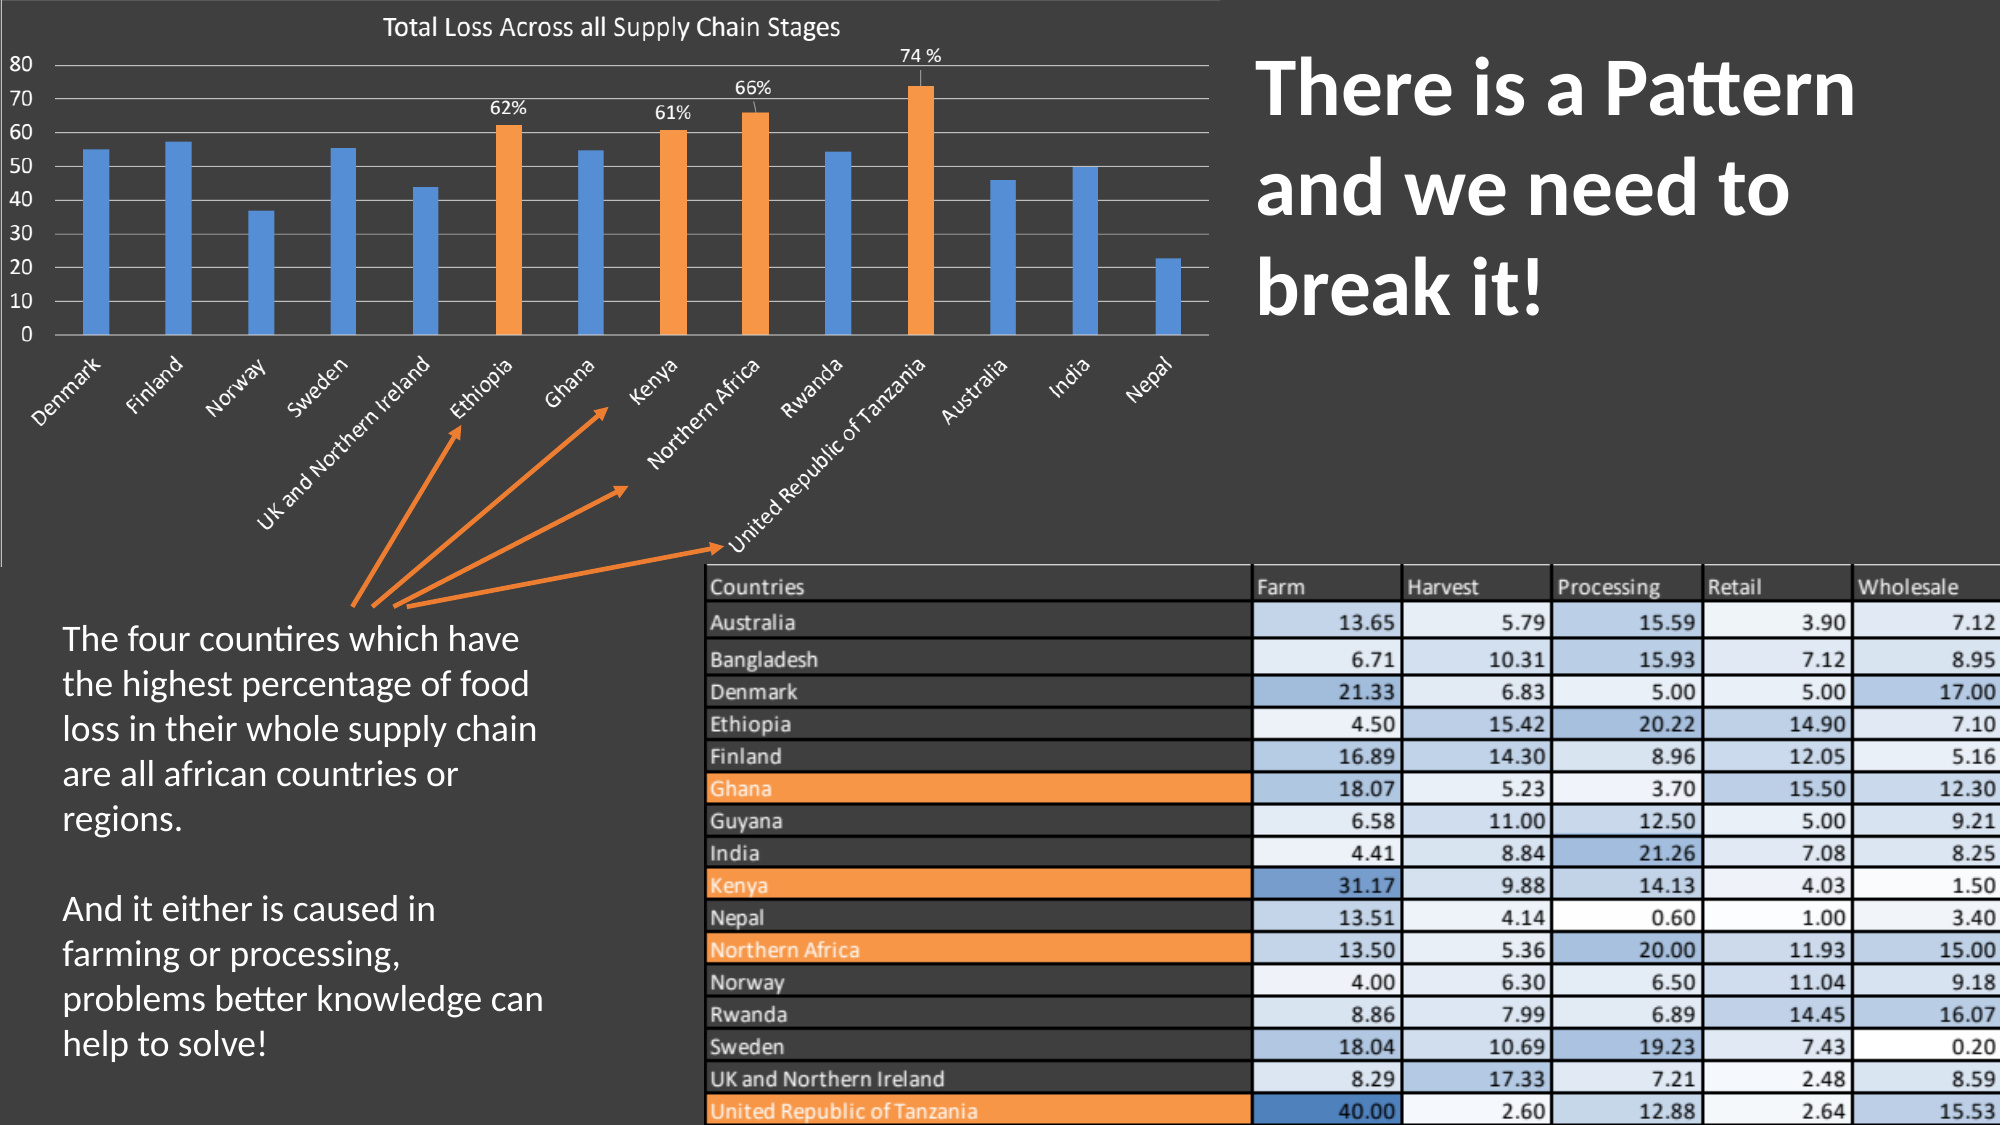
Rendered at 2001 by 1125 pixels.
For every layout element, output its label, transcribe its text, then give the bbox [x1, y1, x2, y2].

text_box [393, 485, 629, 607]
text_box There is a Pattern and we need to break it! [1240, 24, 1980, 340]
text_box The four countires which have the highest percentage of food loss in their whole supply chain are all african countries or regions. And it either is caused in farming or processing, problems better knowledge can help to solve! [47, 606, 566, 1072]
picture [0, 0, 2000, 1125]
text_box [352, 424, 372, 607]
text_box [406, 546, 725, 607]
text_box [372, 406, 609, 607]
